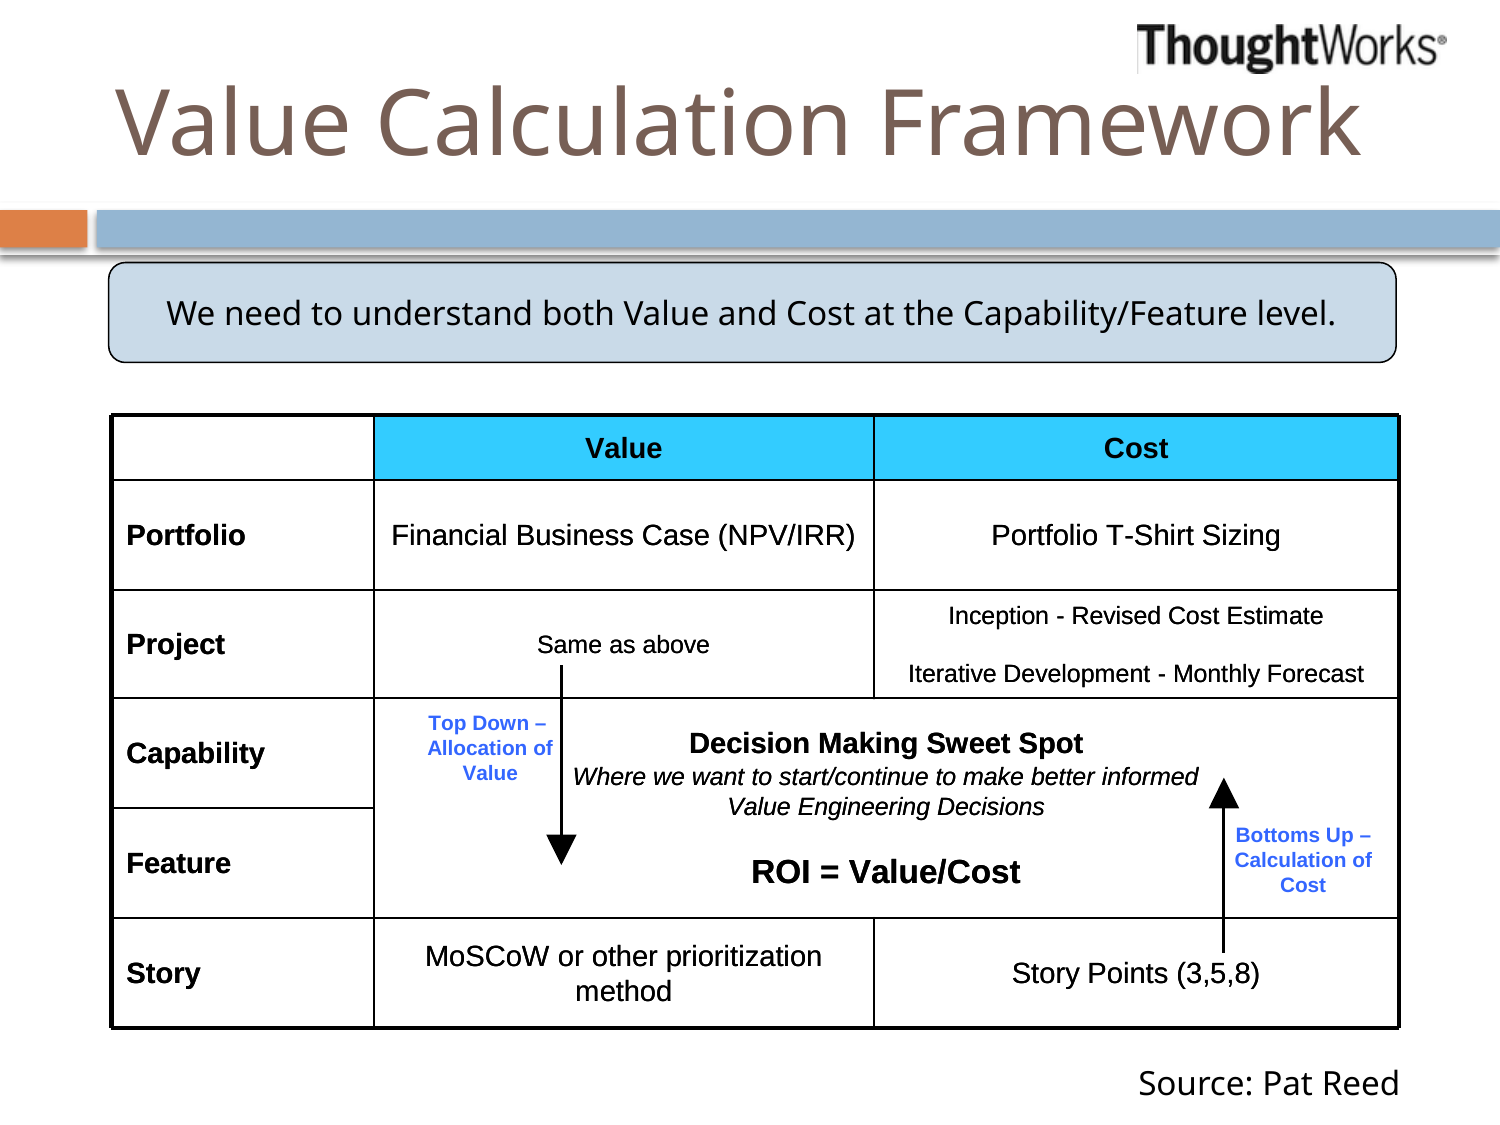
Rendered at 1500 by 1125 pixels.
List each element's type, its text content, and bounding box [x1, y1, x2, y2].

text_box Source: Pat Reed [1138, 1055, 1402, 1110]
picture [1137, 24, 1447, 74]
title Value Calculation Framework [100, 37, 1438, 200]
picture [108, 412, 1405, 1034]
text_box We need to understand both Value and Cost at the Capability/Feature level. [108, 262, 1397, 363]
